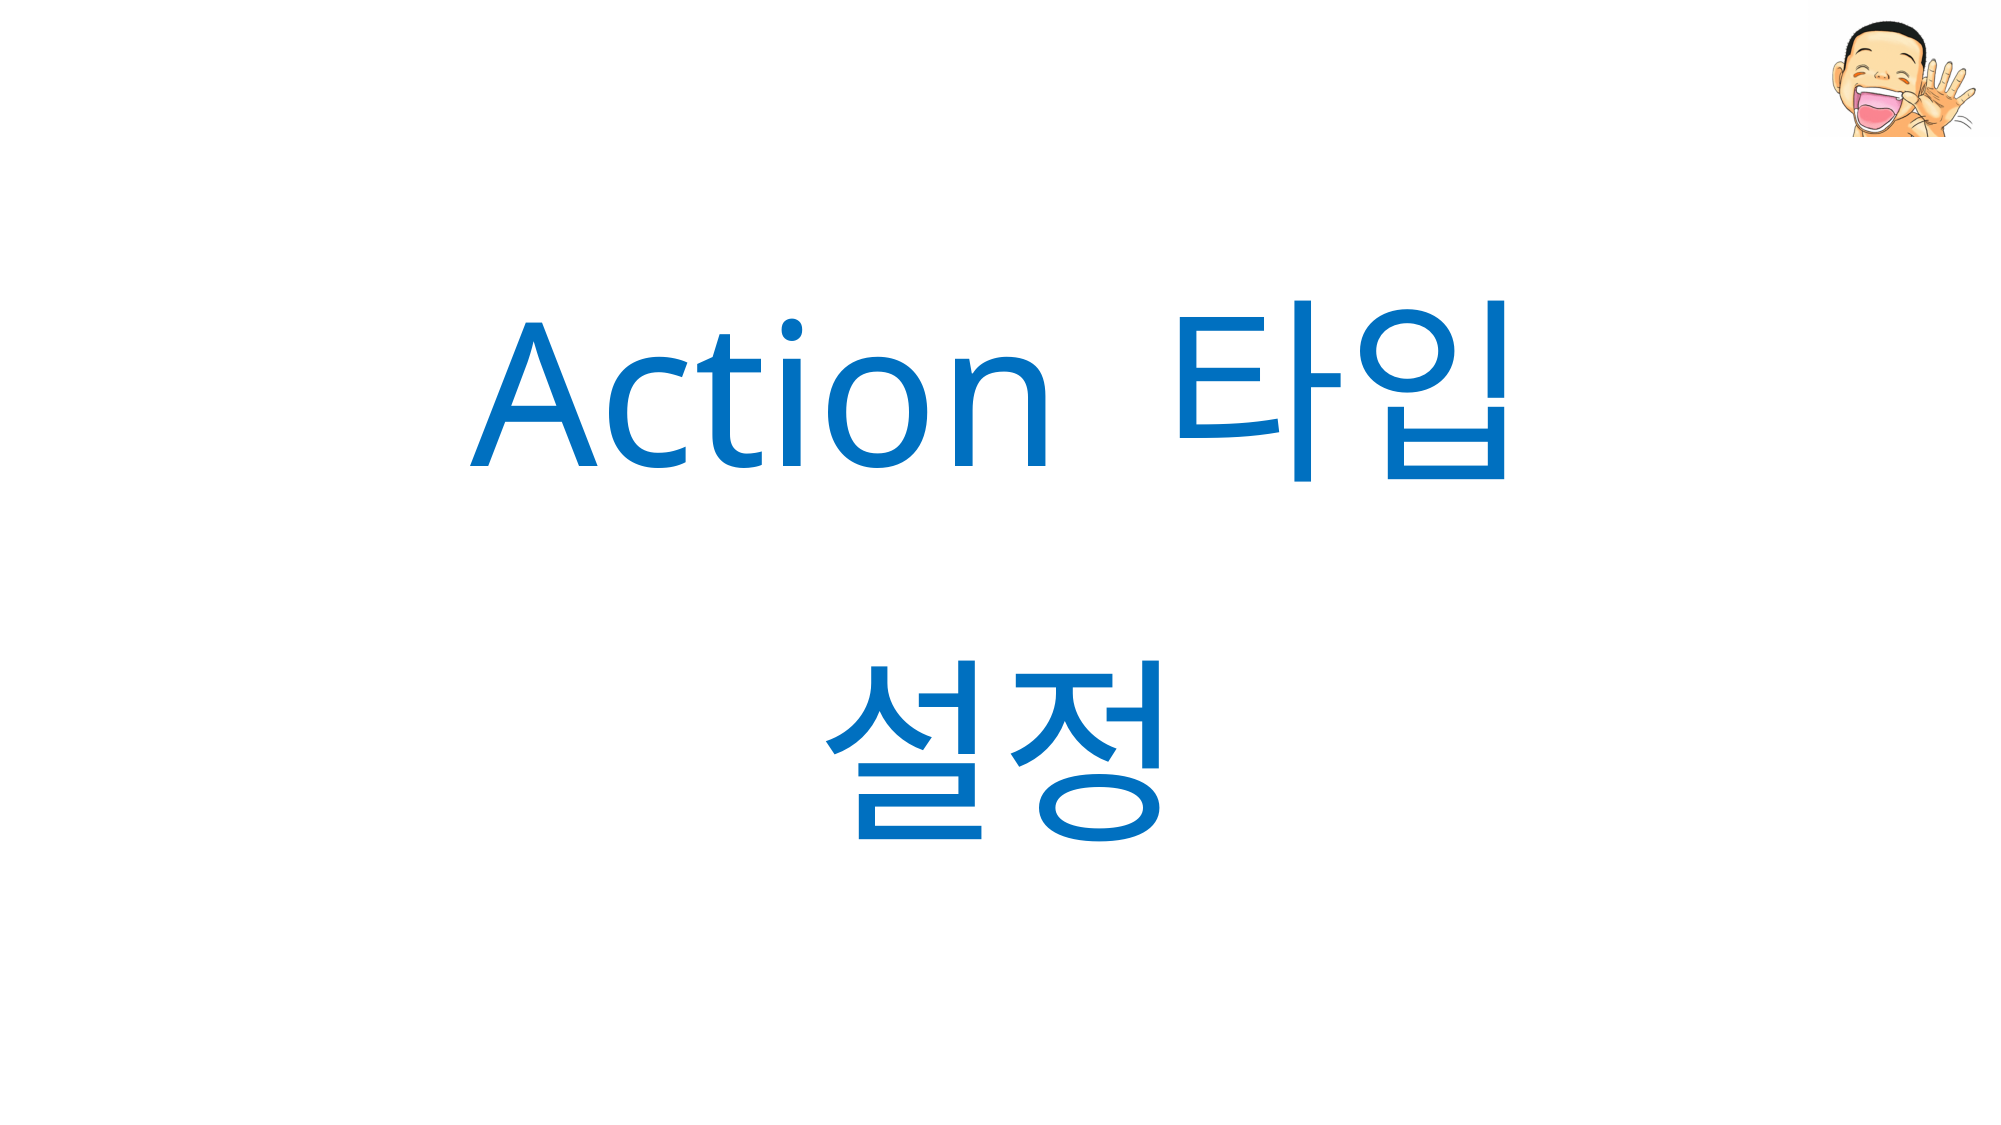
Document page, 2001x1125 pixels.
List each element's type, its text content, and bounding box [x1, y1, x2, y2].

text_box Action 타입 설정 [0, 138, 2000, 874]
picture [1808, 0, 2000, 137]
